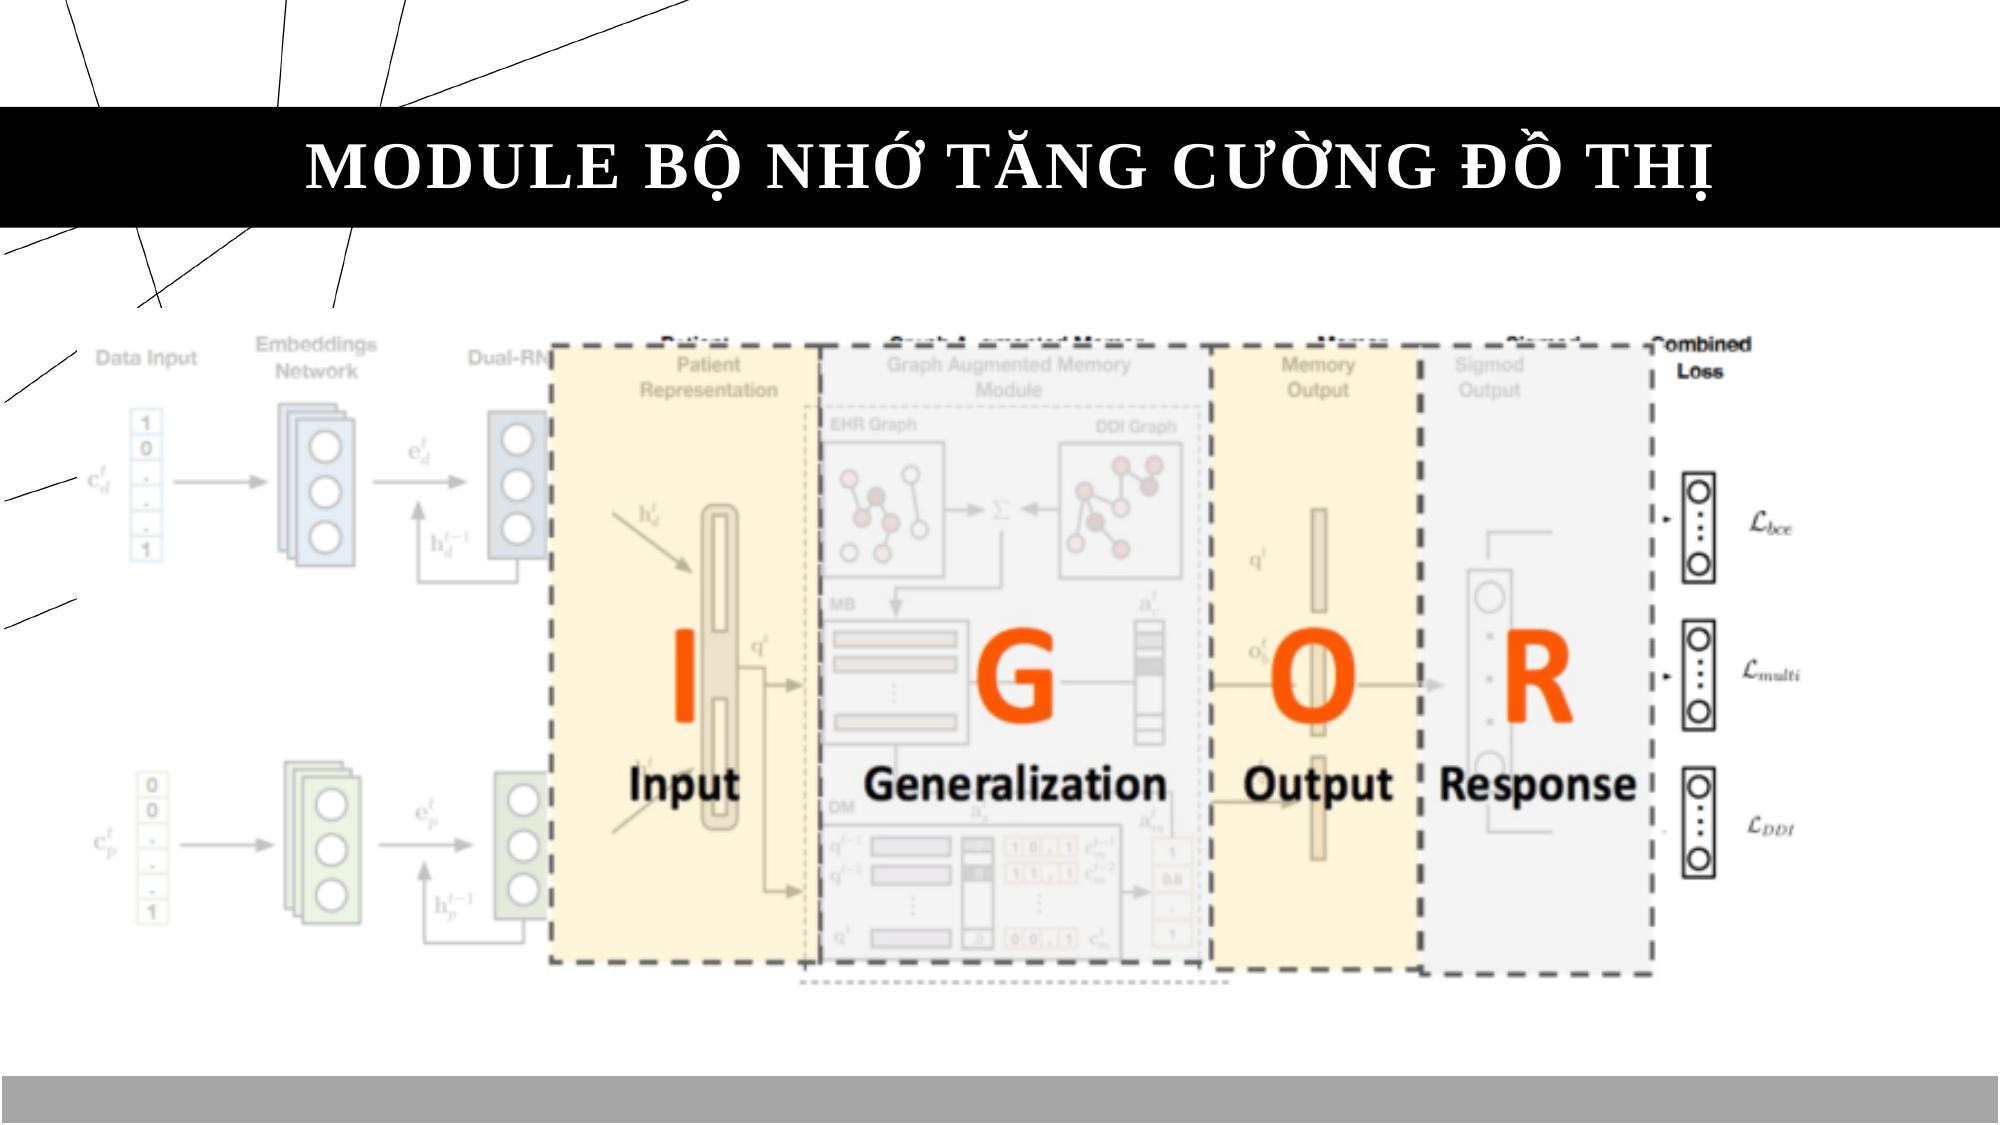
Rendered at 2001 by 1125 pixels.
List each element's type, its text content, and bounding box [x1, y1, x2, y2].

text_box [0, 106, 2000, 229]
text_box [0, 1073, 2000, 1125]
title Module bộ nhớ tăng cường đồ thị [91, 105, 1931, 228]
picture [4, 0, 721, 106]
picture [4, 229, 1839, 1012]
